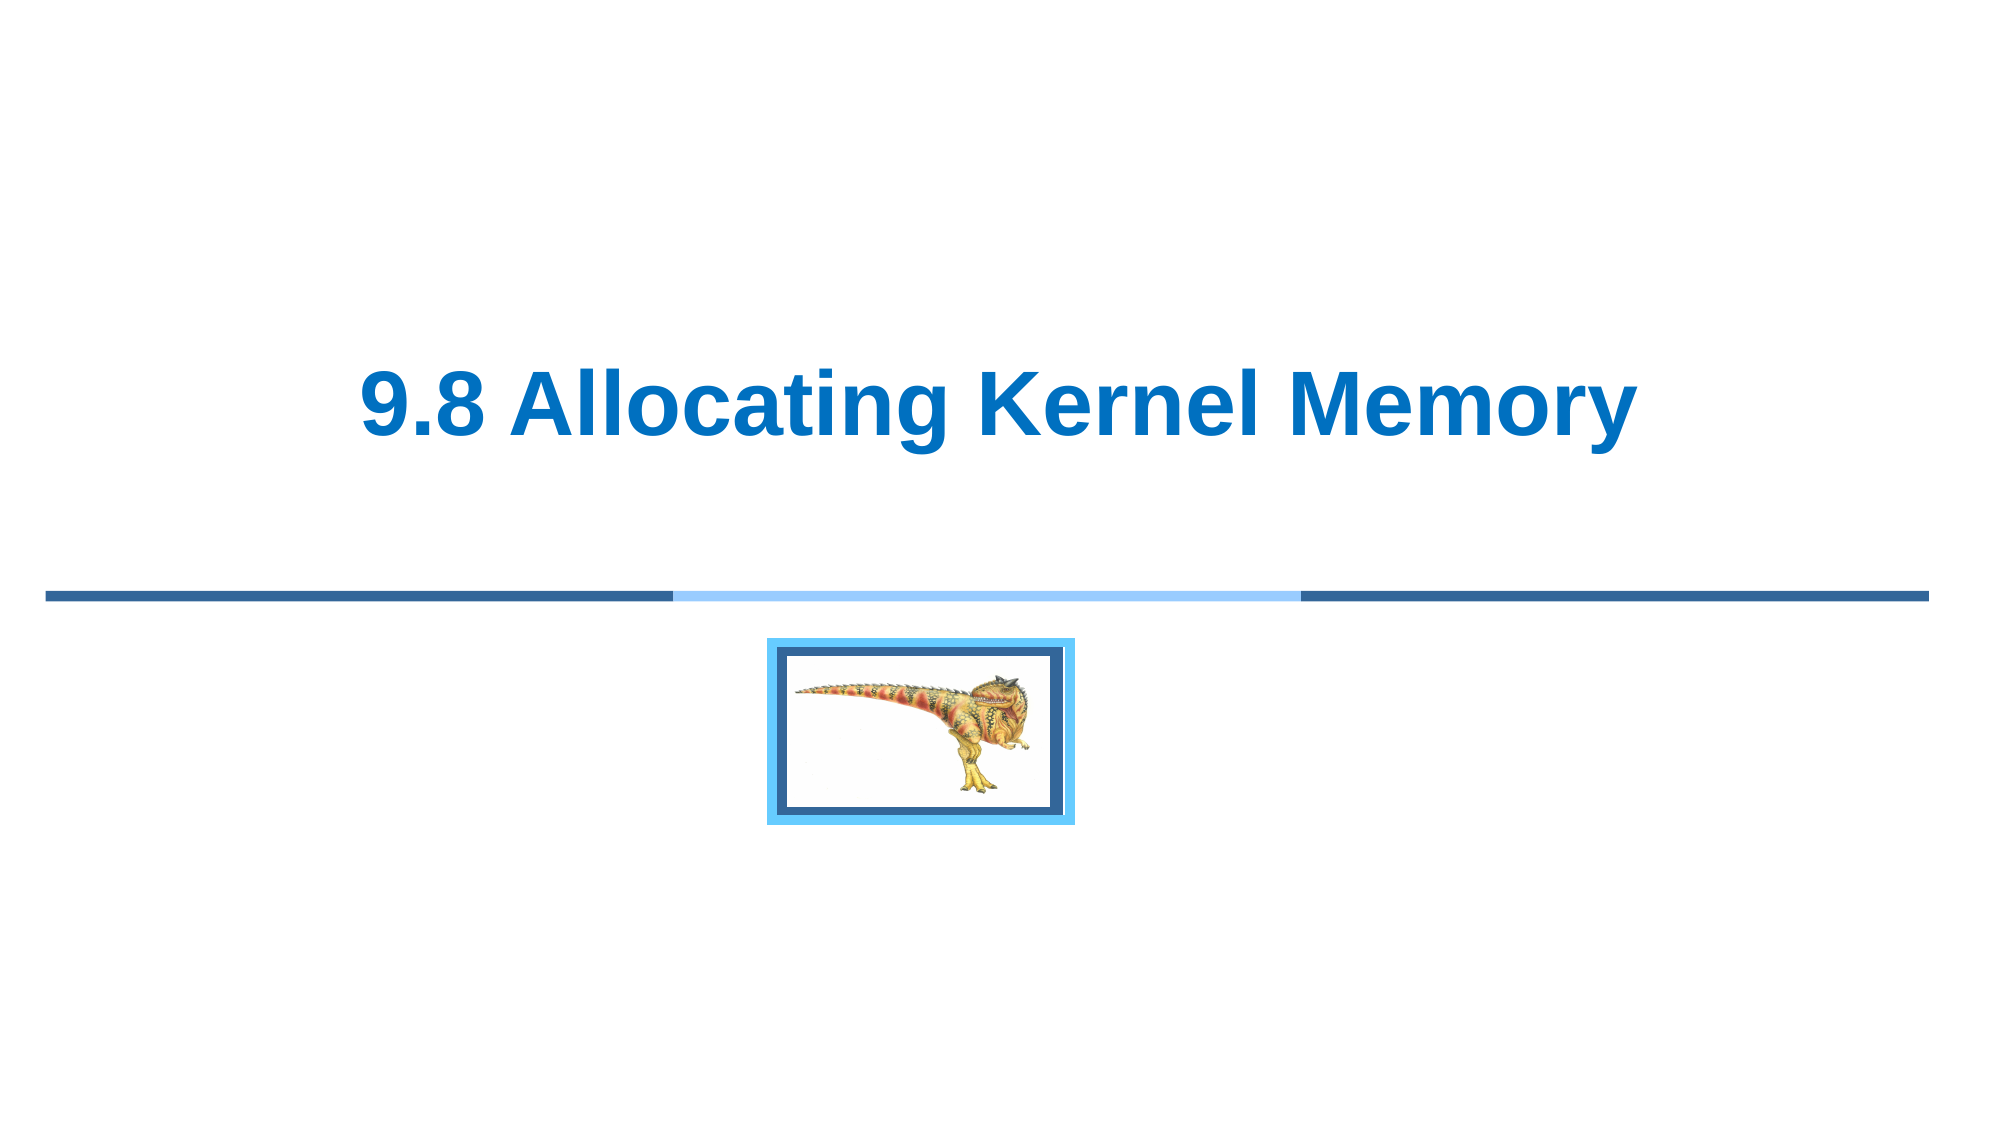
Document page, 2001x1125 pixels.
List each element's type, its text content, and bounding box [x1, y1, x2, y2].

picture [787, 656, 1050, 807]
title 9.8 Allocating Kernel Memory [150, 112, 1850, 462]
